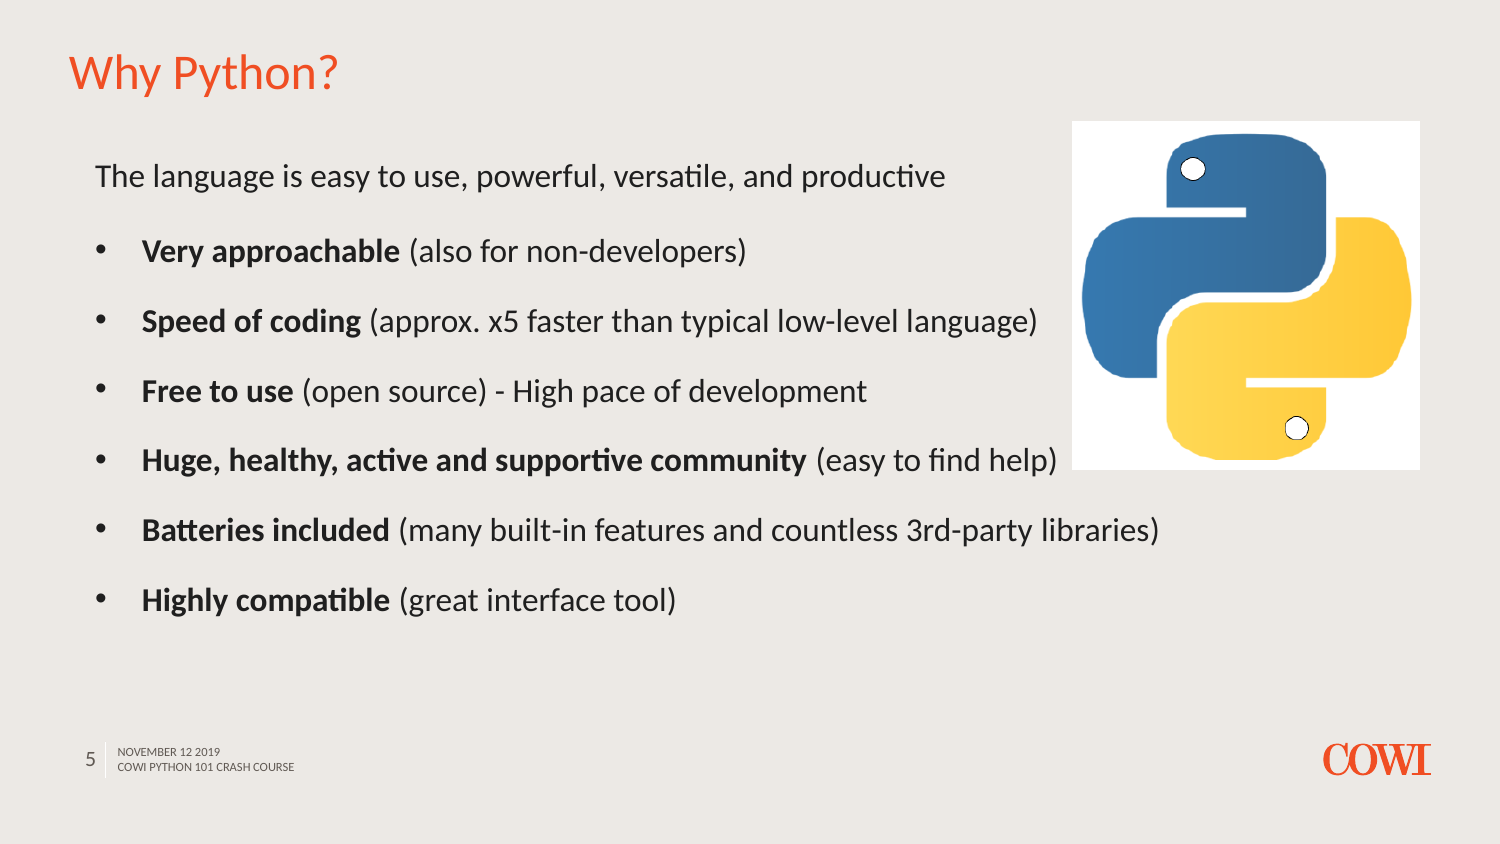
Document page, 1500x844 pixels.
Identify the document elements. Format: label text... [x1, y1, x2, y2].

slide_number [117, 746, 439, 758]
text_box The language is easy to use, powerful, versatile, and productive Very approachable (also for non-developers) Speed of coding (approx. x5 faster than typical low-level language) Free to use (open source) - High pace of development Huge, healthy, active and supportive community (easy to find help) Batteries included (many built-in features and countless 3rd-party libraries) Highly compatible (great interface tool) [80, 146, 1188, 626]
slide_number 5 [29, 733, 97, 796]
picture [1071, 121, 1420, 470]
footer COWI Python 101 Crash course [117, 762, 439, 774]
title Why Python? [68, 45, 1425, 118]
